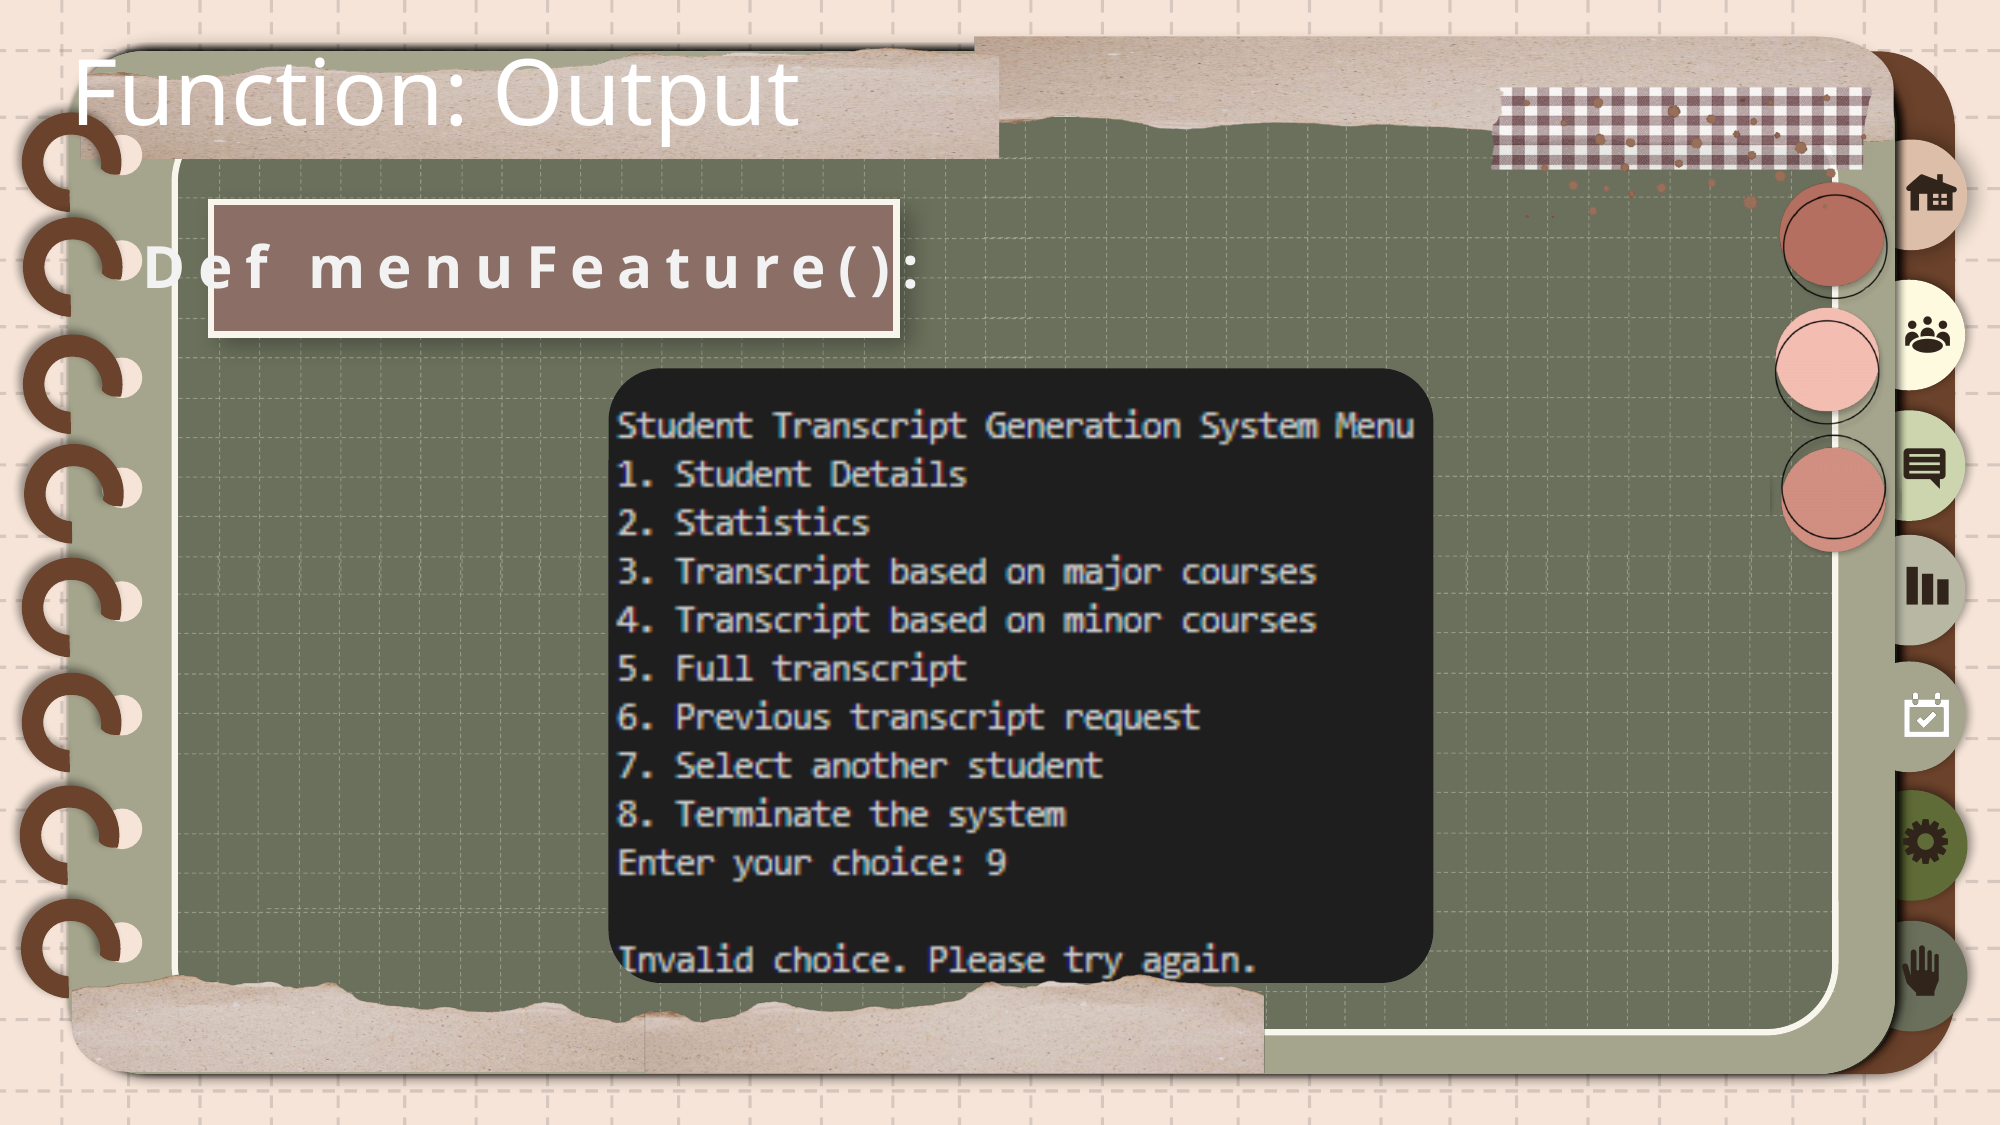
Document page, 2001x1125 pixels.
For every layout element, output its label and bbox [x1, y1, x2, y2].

picture [1892, 681, 1960, 748]
picture [608, 368, 1434, 983]
text_box [1778, 35, 1894, 160]
text_box [174, 160, 1837, 1033]
text_box [69, 35, 1619, 160]
text_box [0, 0, 2000, 1125]
picture [1887, 937, 1954, 1004]
picture [1892, 808, 1959, 875]
picture [1487, 0, 1965, 427]
text_box [71, 950, 1279, 1073]
picture [1763, 431, 1961, 617]
text_box [20, 113, 143, 998]
